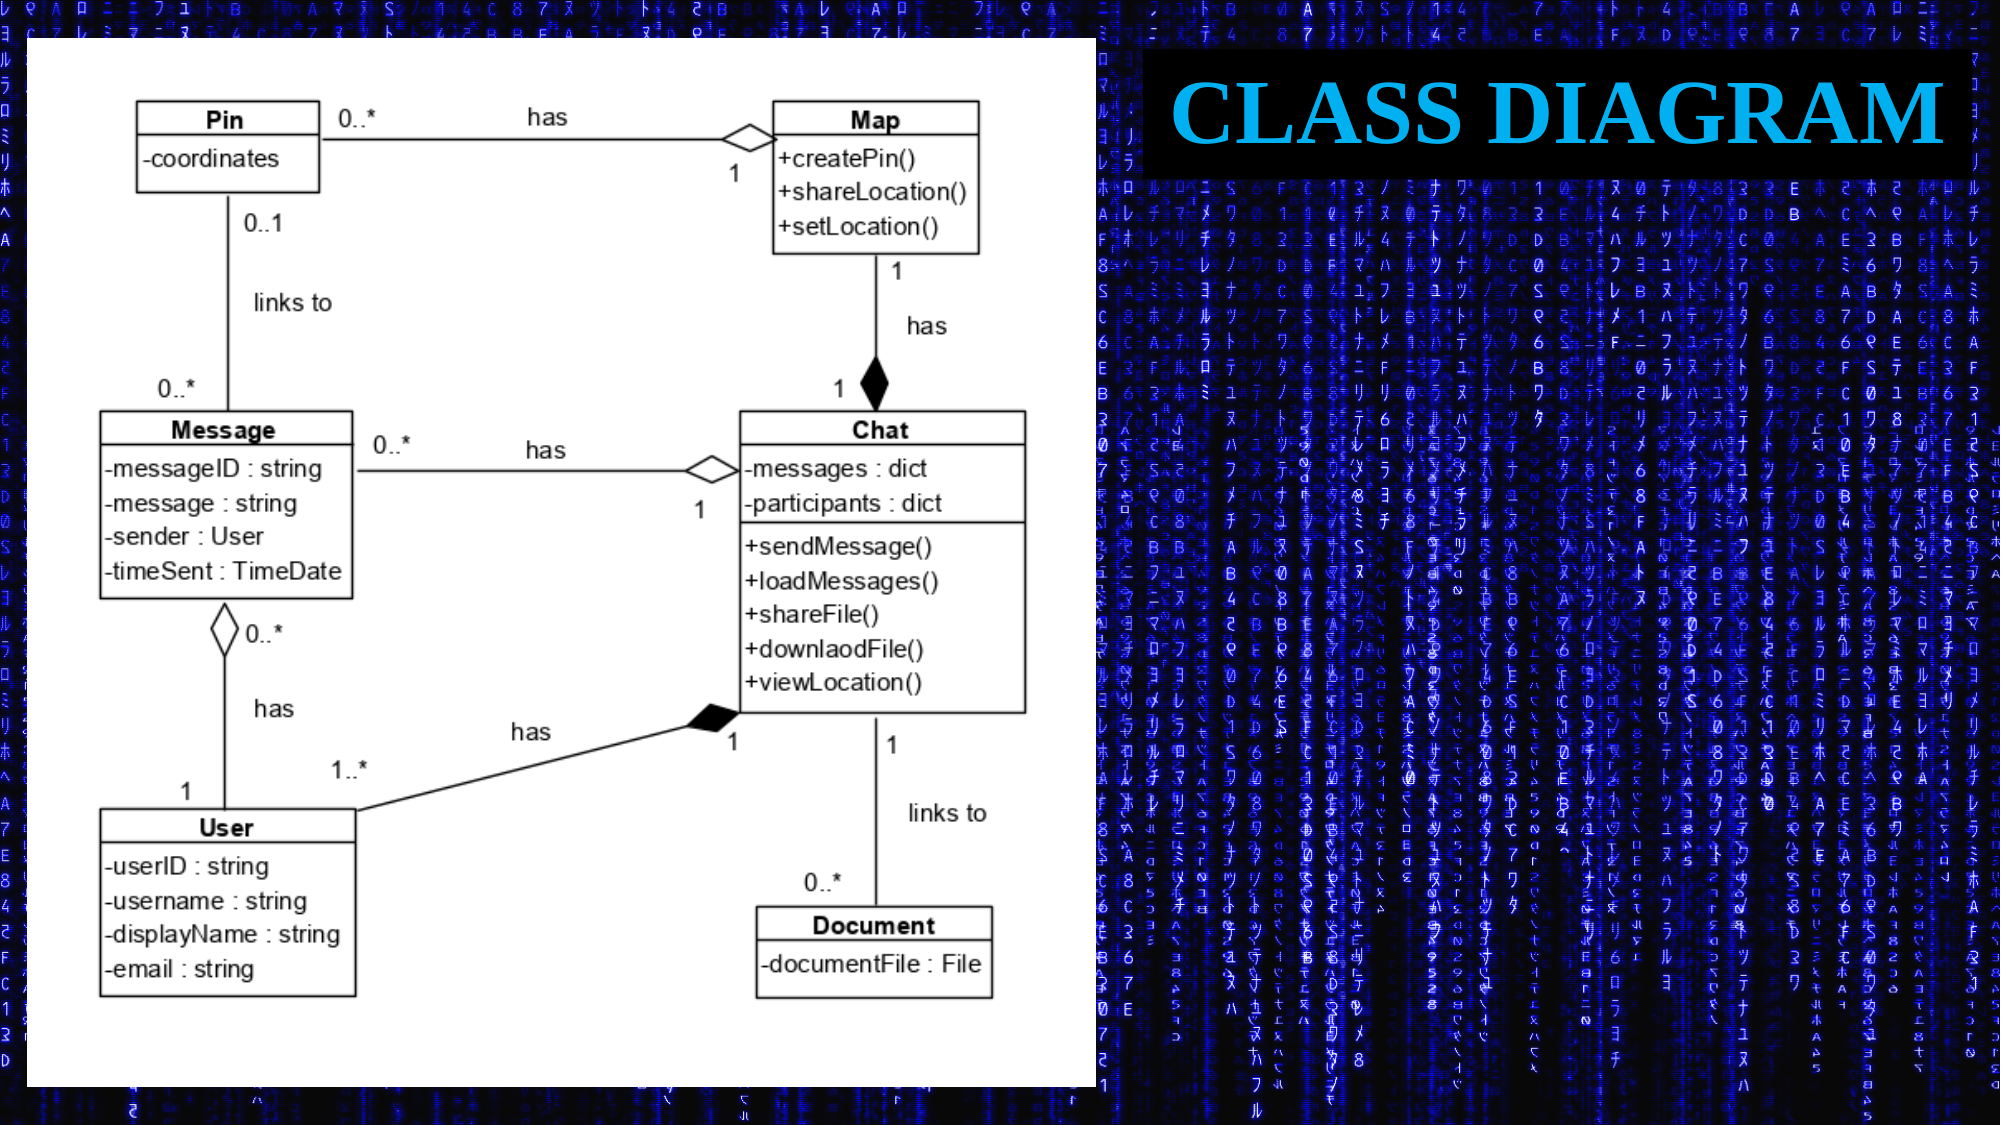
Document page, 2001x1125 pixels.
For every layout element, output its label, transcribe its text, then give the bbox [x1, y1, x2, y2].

title CLASS DIAGRAM [1143, 49, 1973, 180]
picture [0, 0, 2000, 1125]
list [27, 38, 1096, 1087]
